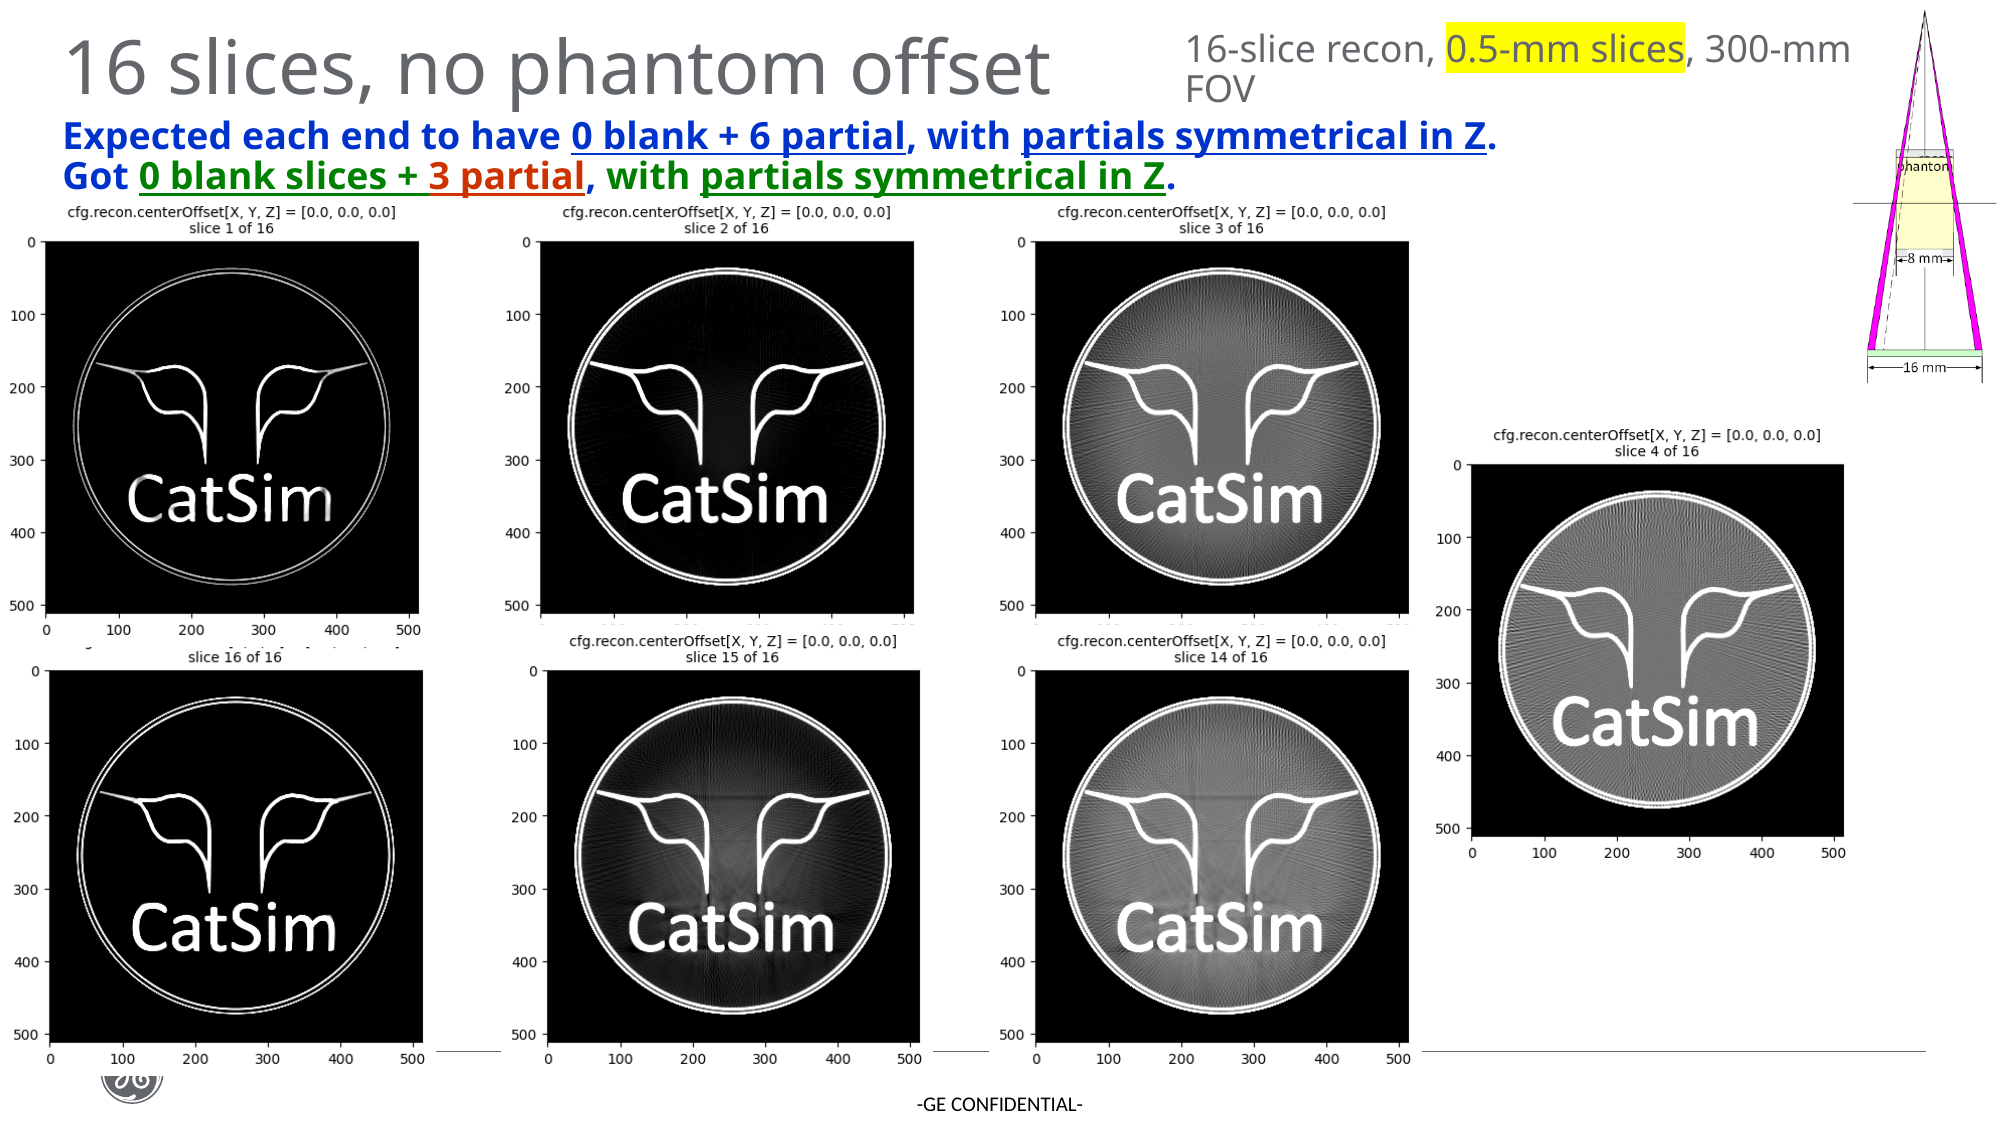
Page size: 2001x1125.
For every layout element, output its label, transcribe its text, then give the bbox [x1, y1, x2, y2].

text_box Expected each end to have 0 blank + 6 partial, with partials symmetrical in Z. Got 0 blank slices + 3 partial, with partials symmetrical in Z. [62, 112, 1708, 203]
title 16 slices, no phantom offset [62, 36, 1743, 105]
picture [1424, 419, 1858, 871]
picture [988, 196, 1422, 1076]
picture [1852, 8, 1997, 386]
picture [0, 196, 436, 1077]
picture [494, 196, 934, 1076]
text_box 16-slice recon, 0.5-mm slices, 300-mm FOV [1184, 45, 1852, 95]
